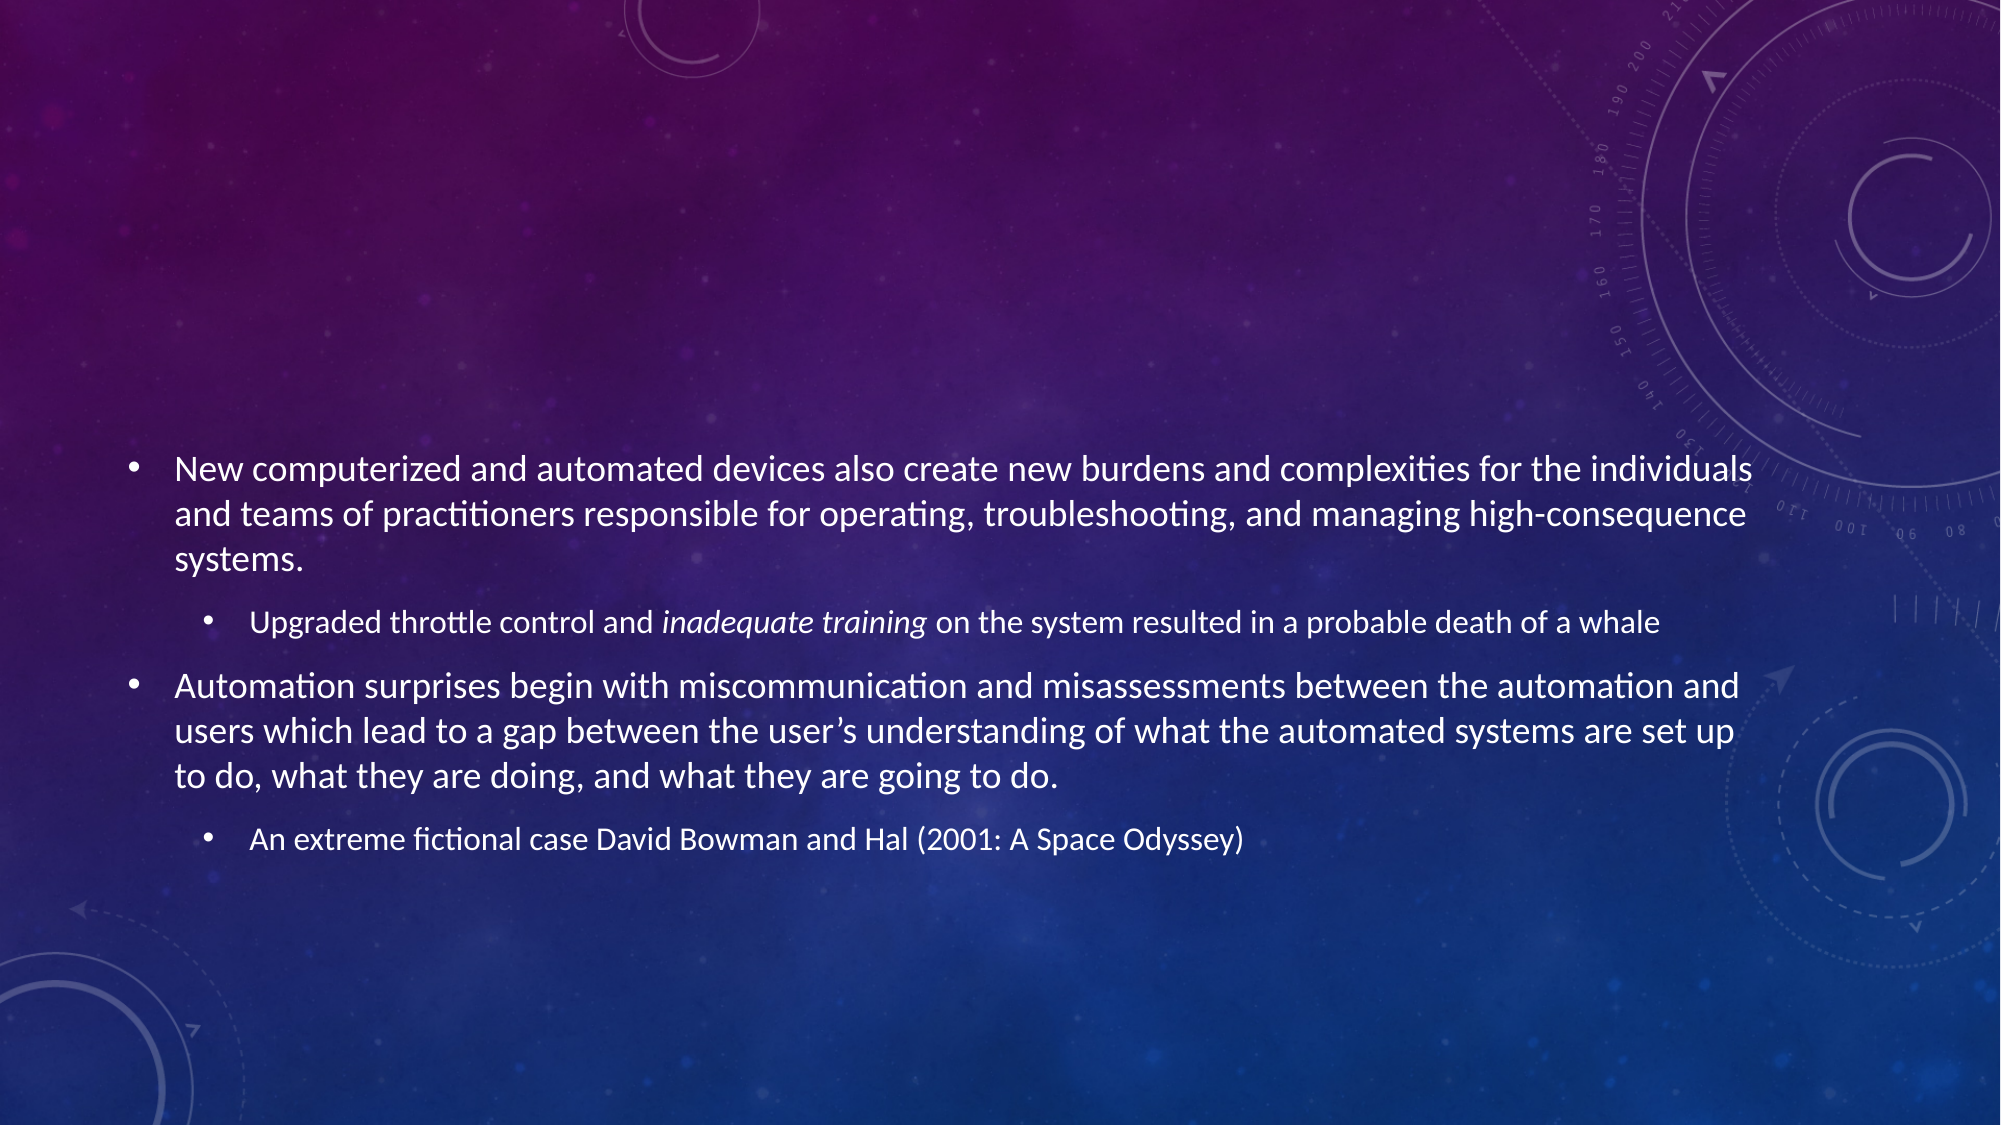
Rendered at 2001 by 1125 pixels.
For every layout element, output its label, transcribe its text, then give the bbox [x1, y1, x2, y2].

picture [0, 0, 2001, 1125]
list New computerized and automated devices also create new burdens and complexities for the individuals and teams of practitioners responsible for operating, troubleshooting, and managing high-consequence systems. Upgraded throttle control and inadequate training on the system resulted in a probable death of a whale Automation surprises begin with miscommunication and misassessments between the automation and users which lead to a gap between the user’s understanding of what the automated systems are set up to do, what they are doing, and what they are going to do. An extreme fictional case David Bowman and Hal (2001: A Space Odyssey) [112, 351, 1775, 950]
